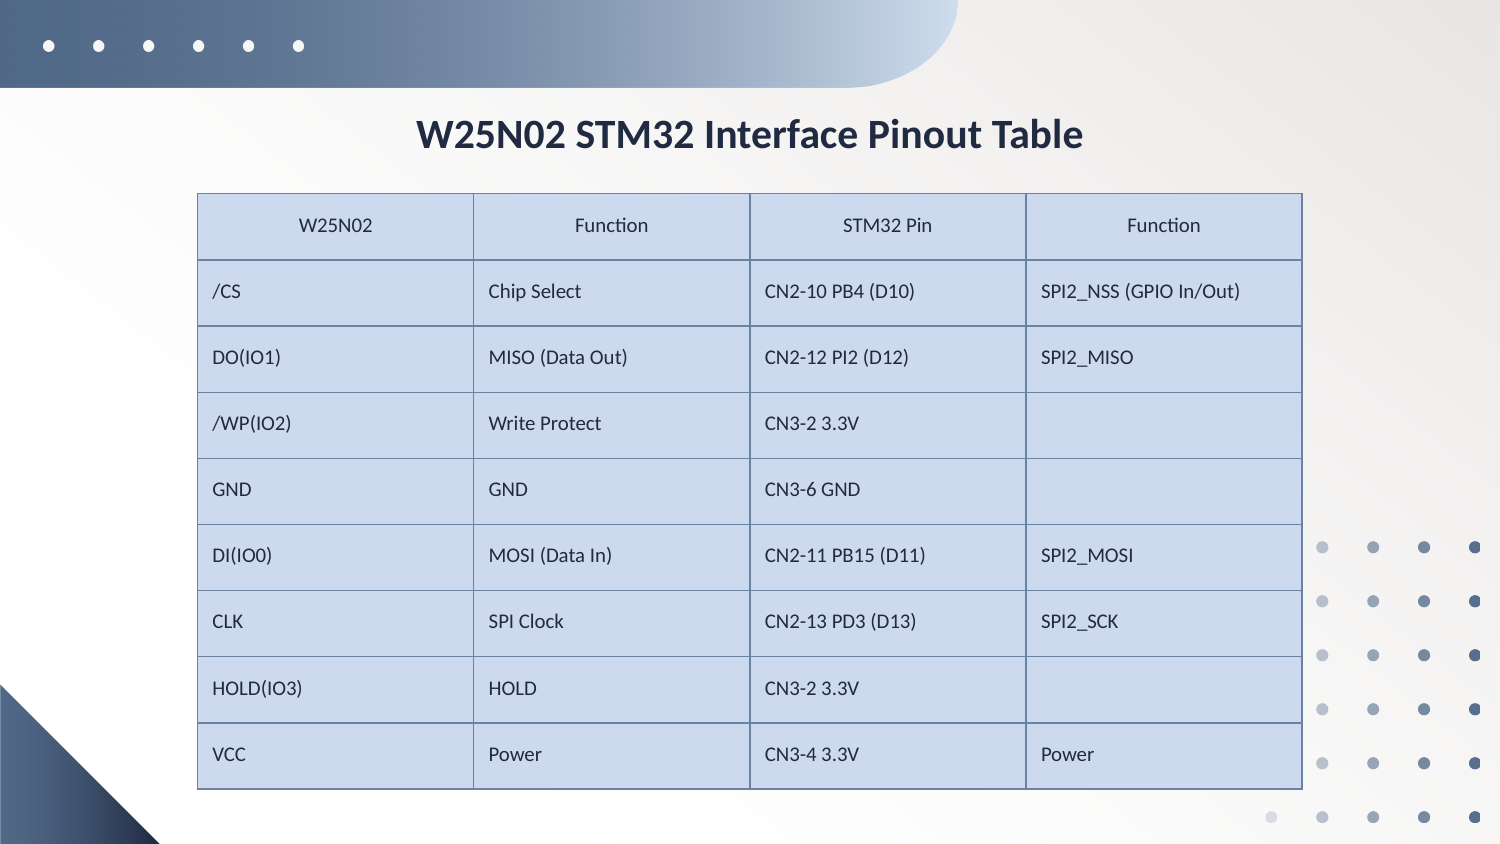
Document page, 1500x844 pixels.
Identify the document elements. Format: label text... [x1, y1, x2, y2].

table_cell CN3-4 3.3V [751, 724, 1025, 788]
table_cell SPI2_MISO [1027, 327, 1301, 392]
table_cell SPI2_NSS (GPIO In/Out) [1027, 261, 1301, 325]
table_cell GND [198, 459, 473, 524]
table_header Function [1027, 194, 1301, 259]
table_header W25N02 [198, 194, 473, 259]
table_cell DI(IO0) [198, 525, 473, 590]
table_cell HOLD [474, 657, 749, 722]
table_cell DO(IO1) [198, 327, 473, 392]
table_cell /WP(IO2) [198, 393, 473, 458]
table_cell CN2-11 PB15 (D11) [751, 525, 1025, 590]
table_cell CN3-2 3.3V [751, 657, 1025, 722]
table_cell [1027, 459, 1301, 524]
table_cell SPI2_SCK [1027, 591, 1301, 656]
table_cell /CS [198, 261, 473, 325]
table_cell VCC [198, 724, 473, 788]
table_header Function [474, 194, 749, 259]
table_cell HOLD(IO3) [198, 657, 473, 722]
picture [0, 0, 1500, 844]
table_cell CN2-10 PB4 (D10) [751, 261, 1025, 325]
table_cell SPI Clock [474, 591, 749, 656]
table_cell CLK [198, 591, 473, 656]
table_cell Power [474, 724, 749, 788]
table_cell GND [474, 459, 749, 524]
table_cell MOSI (Data In) [474, 525, 749, 590]
table_cell Chip Select [474, 261, 749, 325]
table_cell SPI2_MOSI [1027, 525, 1301, 590]
table_cell CN3-6 GND [751, 459, 1025, 524]
table_cell Write Protect [474, 393, 749, 458]
title W25N02 STM32 Interface Pinout Table [364, 95, 1136, 173]
table_cell [1027, 657, 1301, 722]
table_cell [1027, 393, 1301, 458]
table_cell CN2-13 PD3 (D13) [751, 591, 1025, 656]
table_cell Power [1027, 724, 1301, 788]
table_header STM32 Pin [751, 194, 1025, 259]
table_cell CN3-2 3.3V [751, 393, 1025, 458]
table_cell CN2-12 PI2 (D12) [751, 327, 1025, 392]
table_cell MISO (Data Out) [474, 327, 749, 392]
